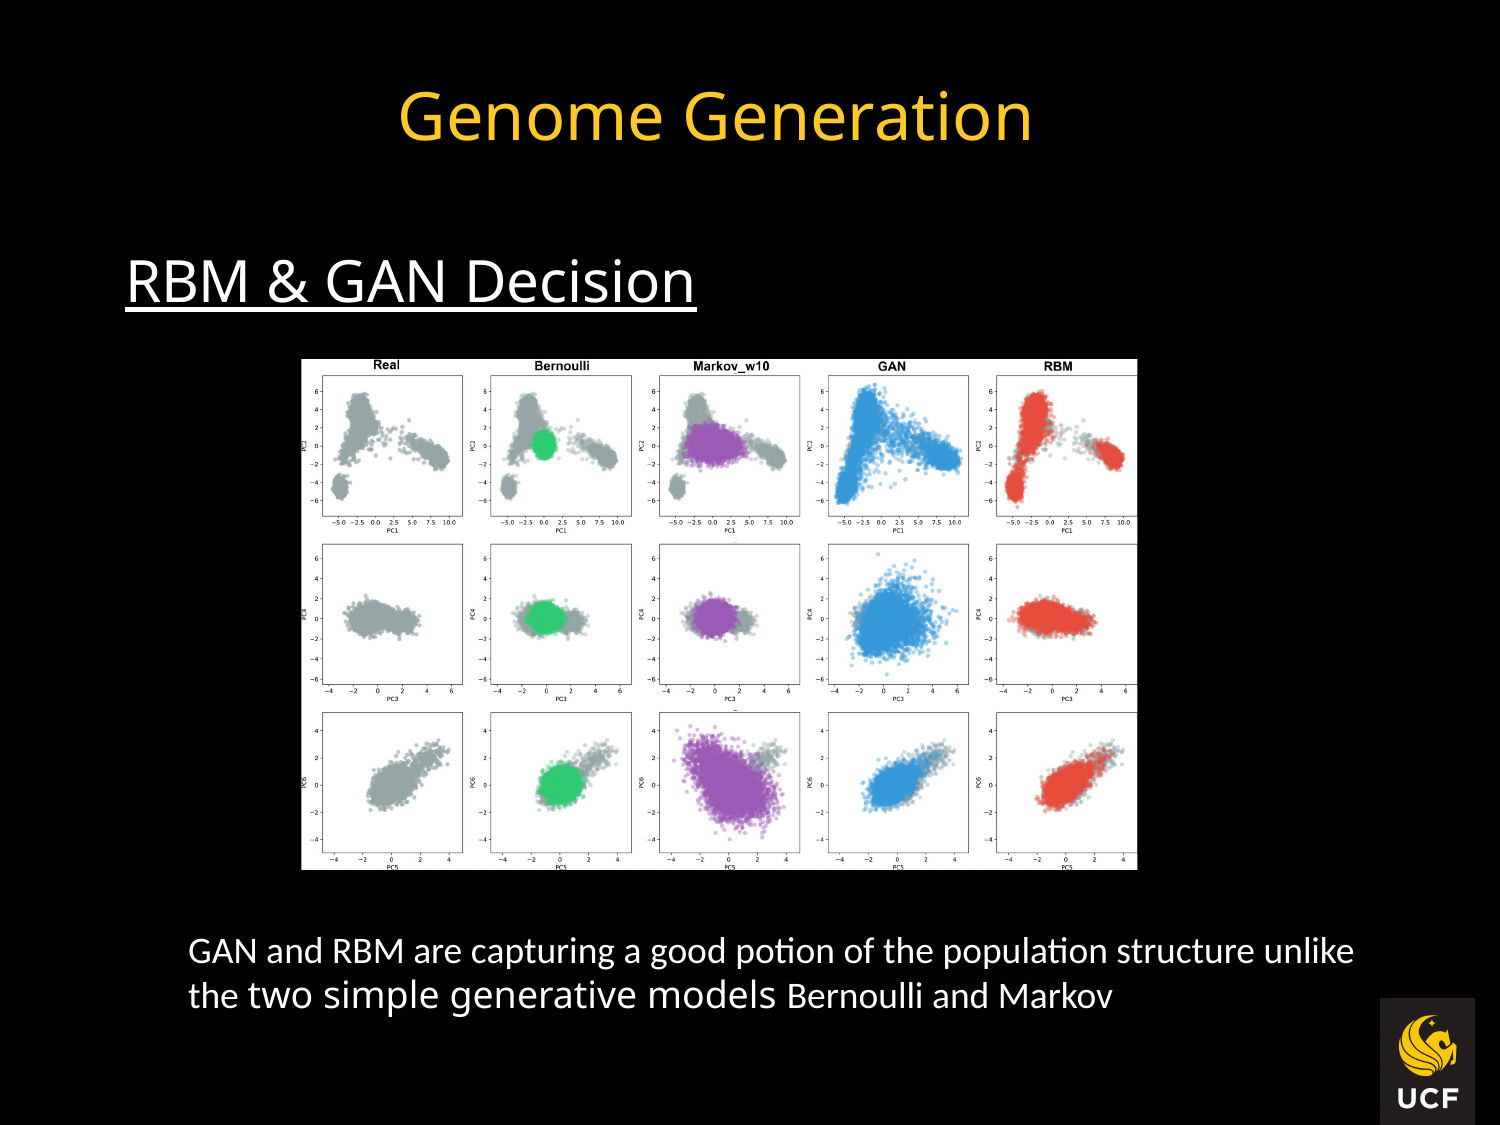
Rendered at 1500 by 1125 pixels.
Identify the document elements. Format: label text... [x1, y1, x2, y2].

picture [301, 359, 1138, 870]
picture [1380, 998, 1475, 1125]
title Genome Generation [110, 75, 1323, 238]
text_box RBM & GAN Decision [110, 245, 1323, 405]
text_box GAN and RBM are capturing a good potion of the population structure unlike the two simple generative models Bernoulli and Markov [173, 918, 1381, 1024]
